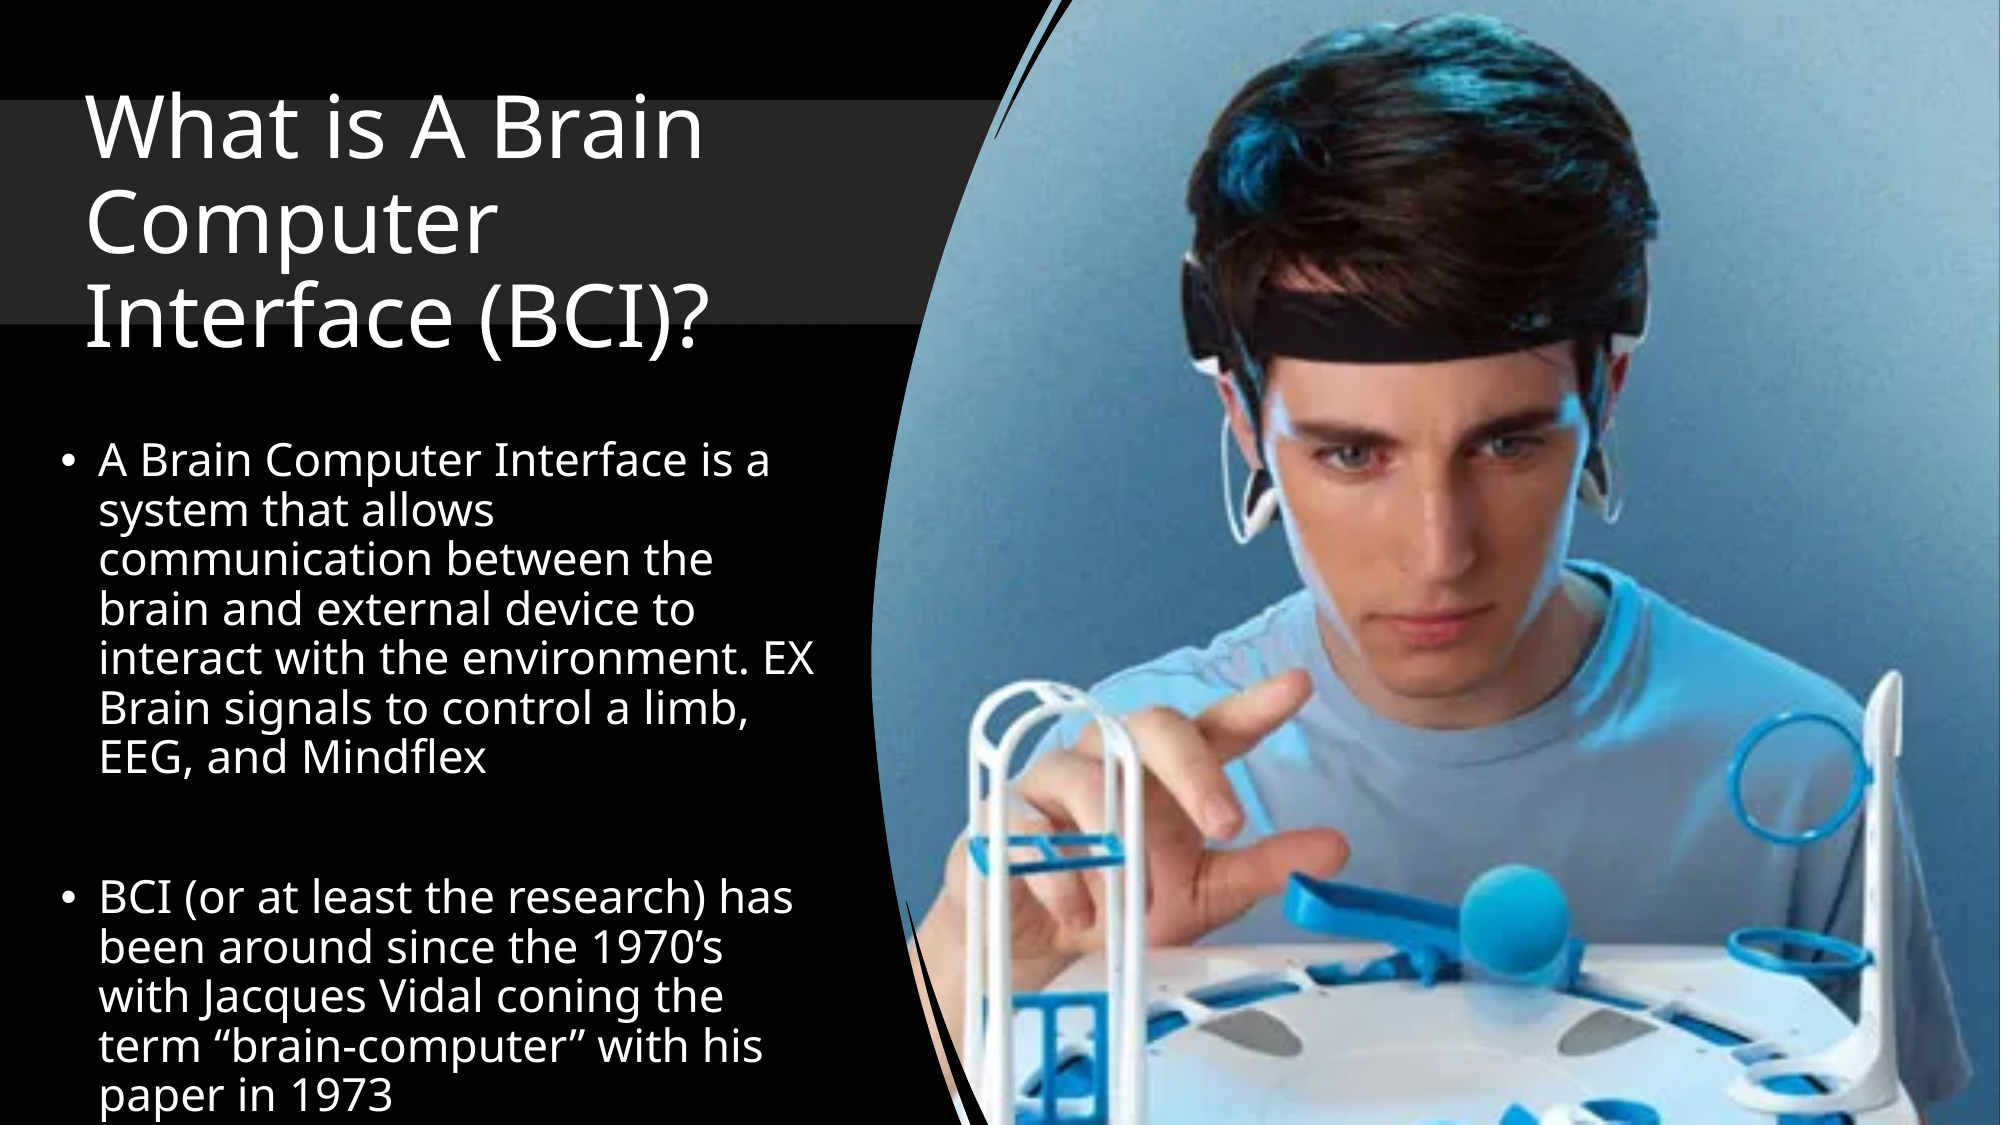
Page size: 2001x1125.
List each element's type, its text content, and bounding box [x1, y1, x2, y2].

list A Brain Computer Interface is a system that allows communication between the brain and external device to interact with the environment. EX Brain signals to control a limb, EEG, and Mindflex BCI (or at least the research) has been around since the 1970’s with Jacques Vidal coning the term “brain-computer” with his paper in 1973 [45, 429, 836, 1072]
picture [0, 0, 2000, 1125]
title What is A Brain Computer Interface (BCI)? [69, 53, 871, 375]
